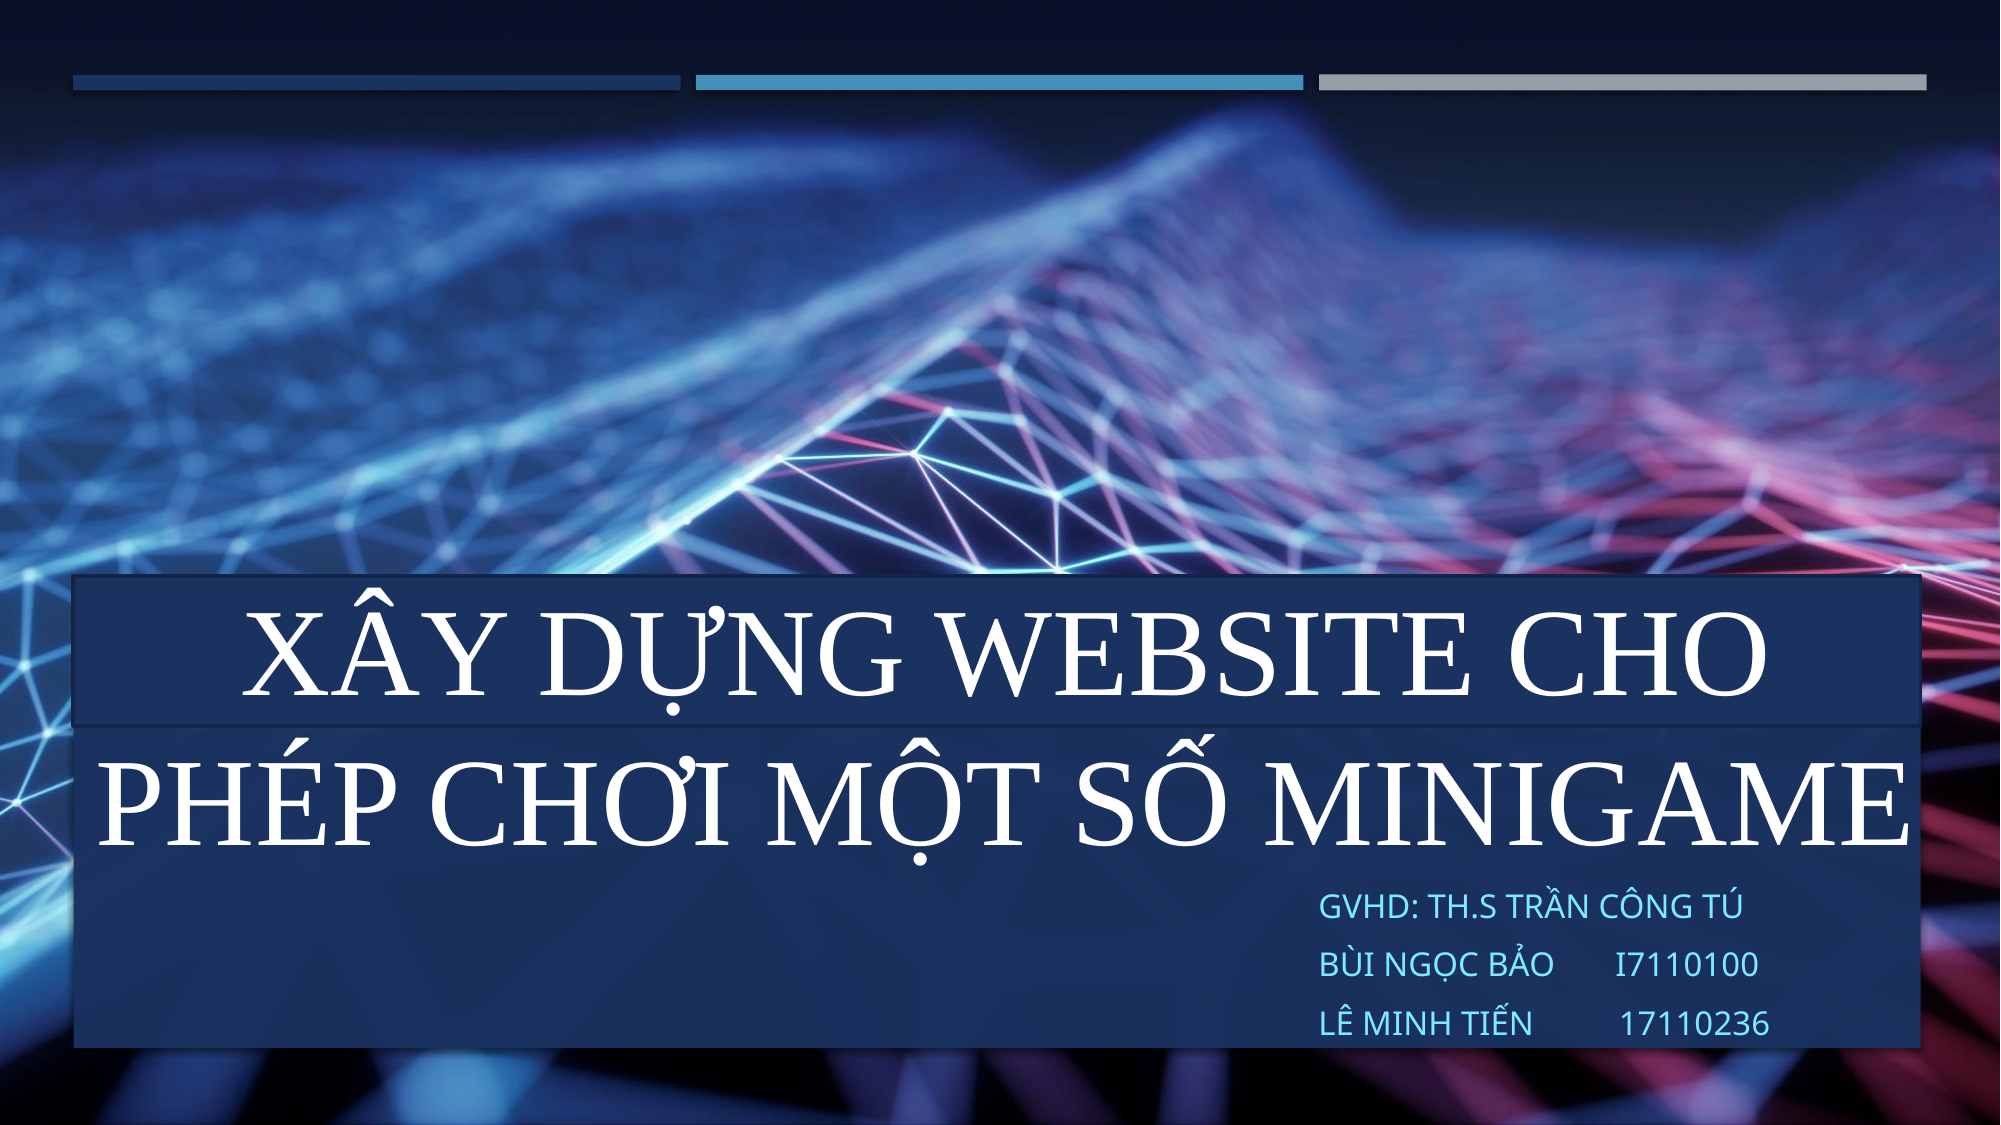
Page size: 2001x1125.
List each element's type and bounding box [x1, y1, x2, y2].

picture [0, 0, 2000, 1125]
text_box [72, 73, 1928, 92]
